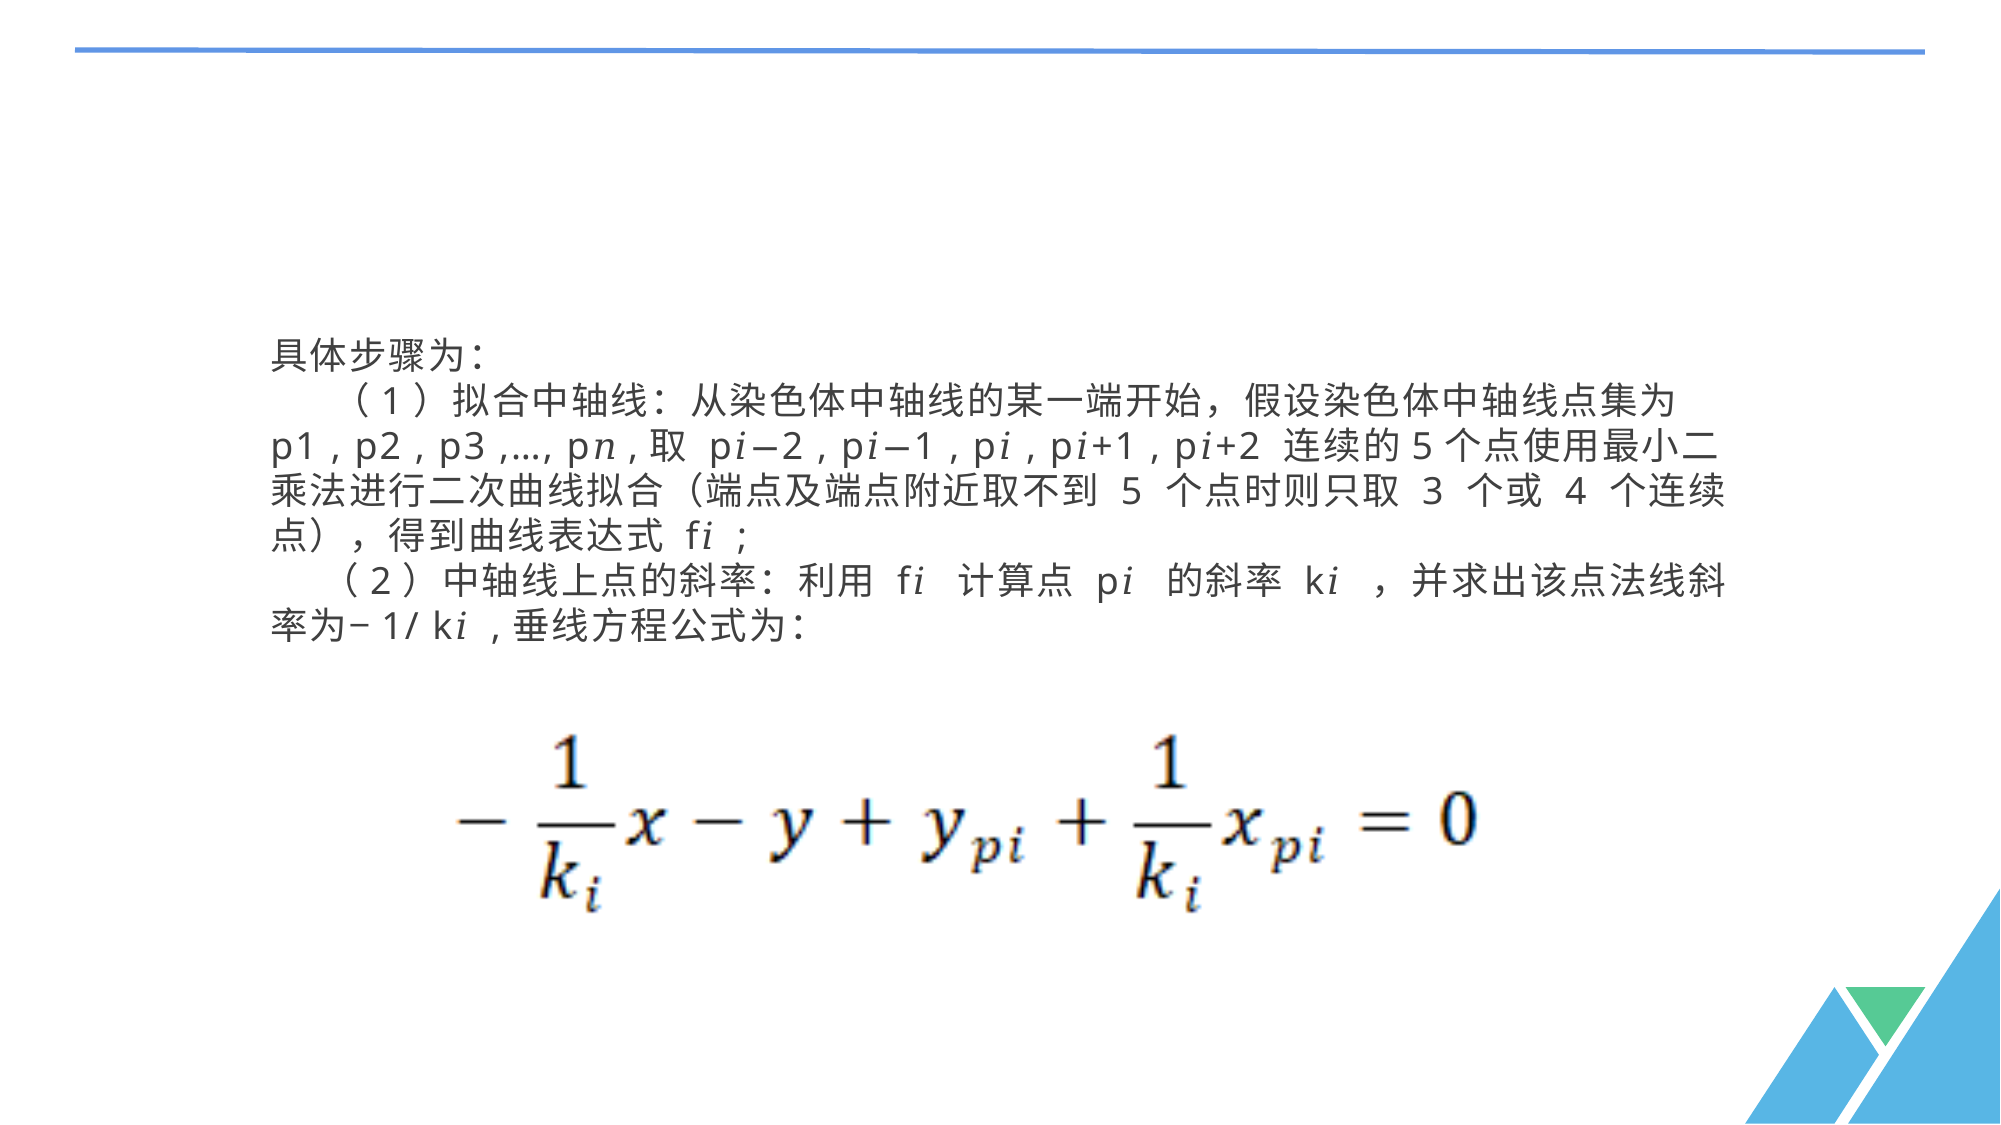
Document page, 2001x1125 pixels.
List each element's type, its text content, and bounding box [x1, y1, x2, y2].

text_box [1745, 888, 2000, 1124]
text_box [74, 49, 1925, 53]
text_box 具体步骤为： （1）拟合中轴线：从染色体中轴线的某一端开始，假设染色体中轴线点集为 p1 , p2 , p3 ,…, p𝑛 ,取 p𝑖−2 , p𝑖−1 , p𝑖 , p𝑖+1 , p𝑖+2 连续的5个点使用最小二乘法进行二次曲线拟合（端点及端点附近取不到 5 个点时则只取 3 个或 4 个连续点），得到曲线表达式 f𝑖 ; （2）中轴线上点的斜率：利用 f𝑖 计算点 p𝑖 的斜率 k𝑖 ，并求出该点法线斜率为−1/ k𝑖 ,垂线方程公式为： [260, 251, 1740, 924]
picture [440, 722, 1583, 924]
